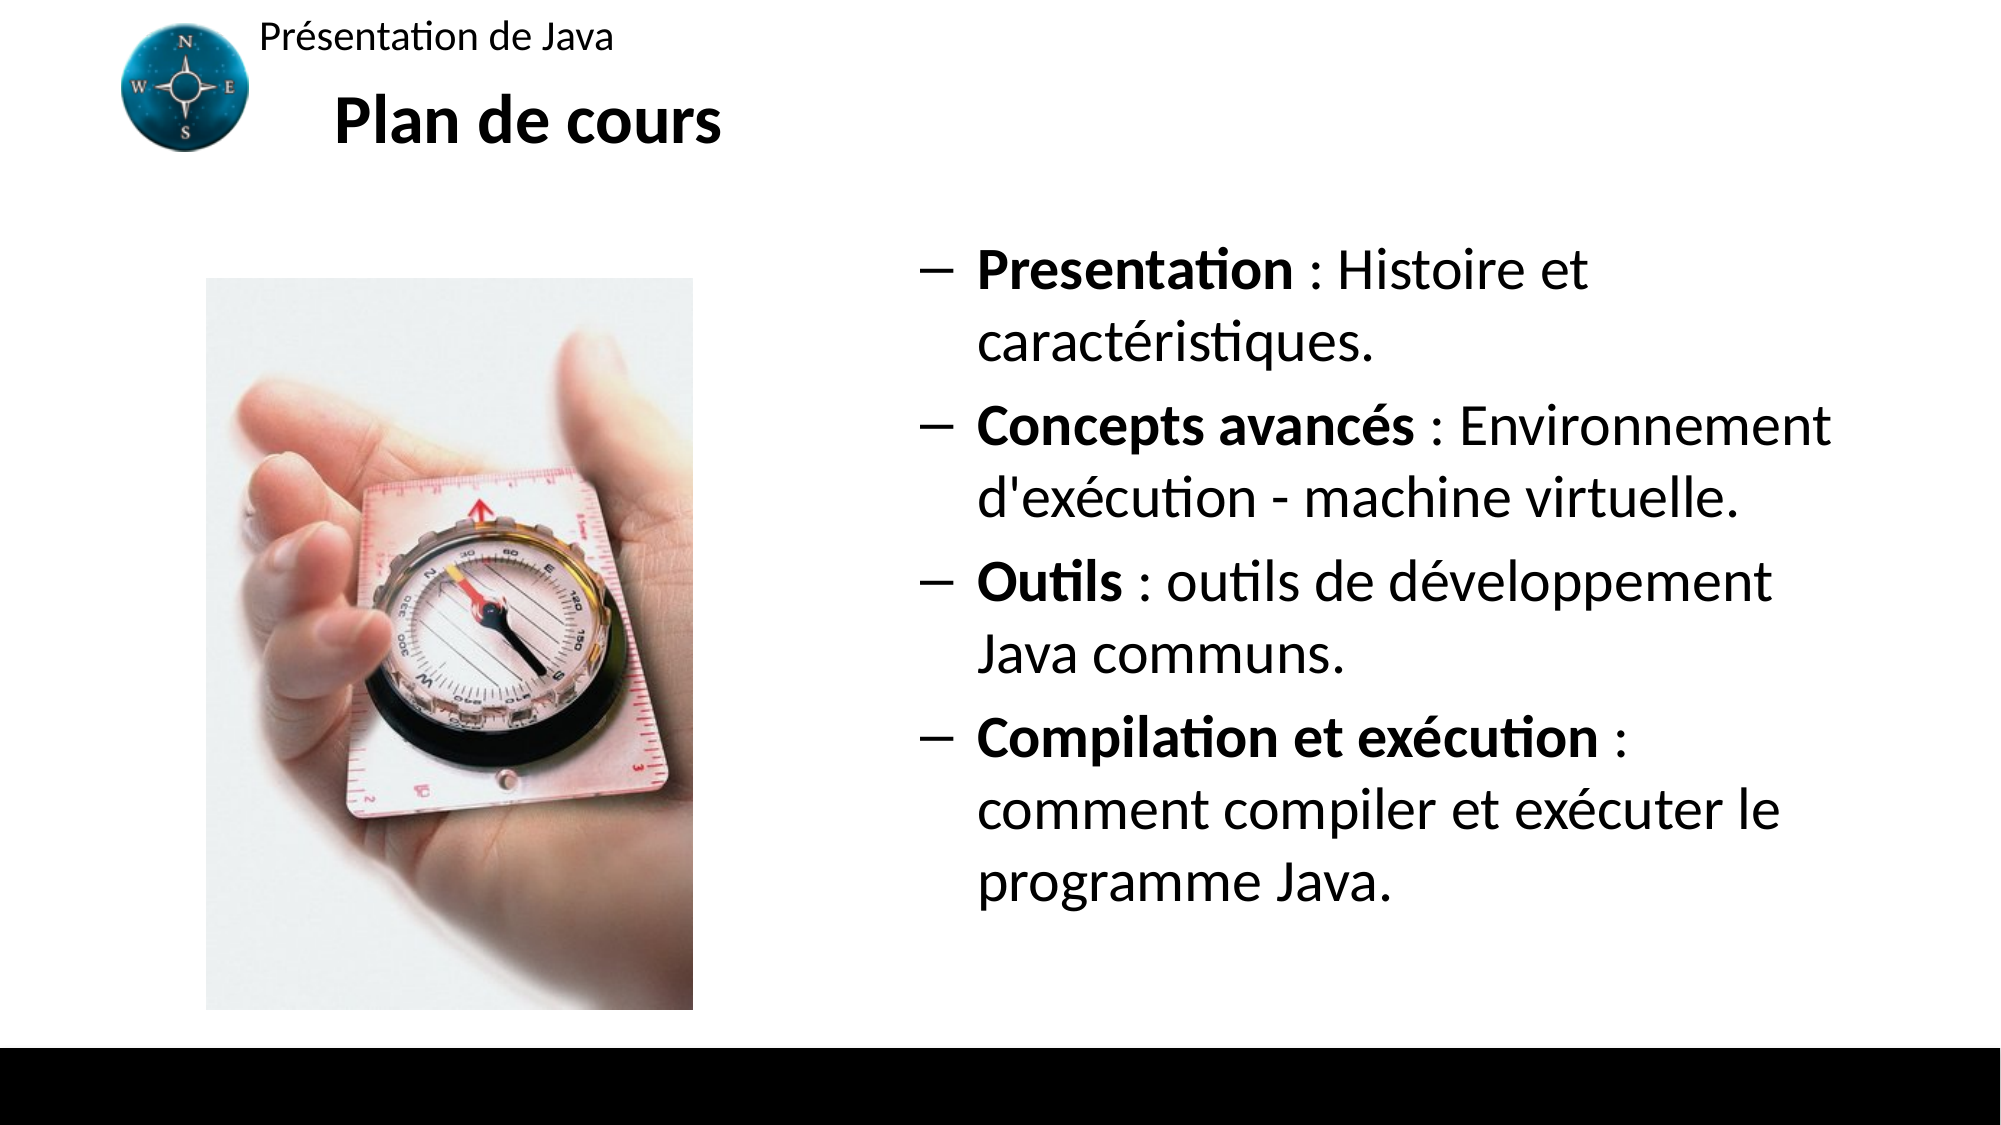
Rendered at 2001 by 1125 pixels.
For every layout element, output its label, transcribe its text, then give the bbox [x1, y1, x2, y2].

list Présentation de Java [244, 0, 1946, 67]
title Plan de cours [319, 66, 1851, 166]
picture [120, 23, 249, 152]
picture [205, 278, 694, 1010]
list Presentation : Histoire et caractéristiques. Concepts avancés : Environnement d'exécution - machine virtuelle. Outils : outils de développement Java communs. Compilation et exécution : comment compiler et exécuter le programme Java. [815, 222, 1851, 1055]
